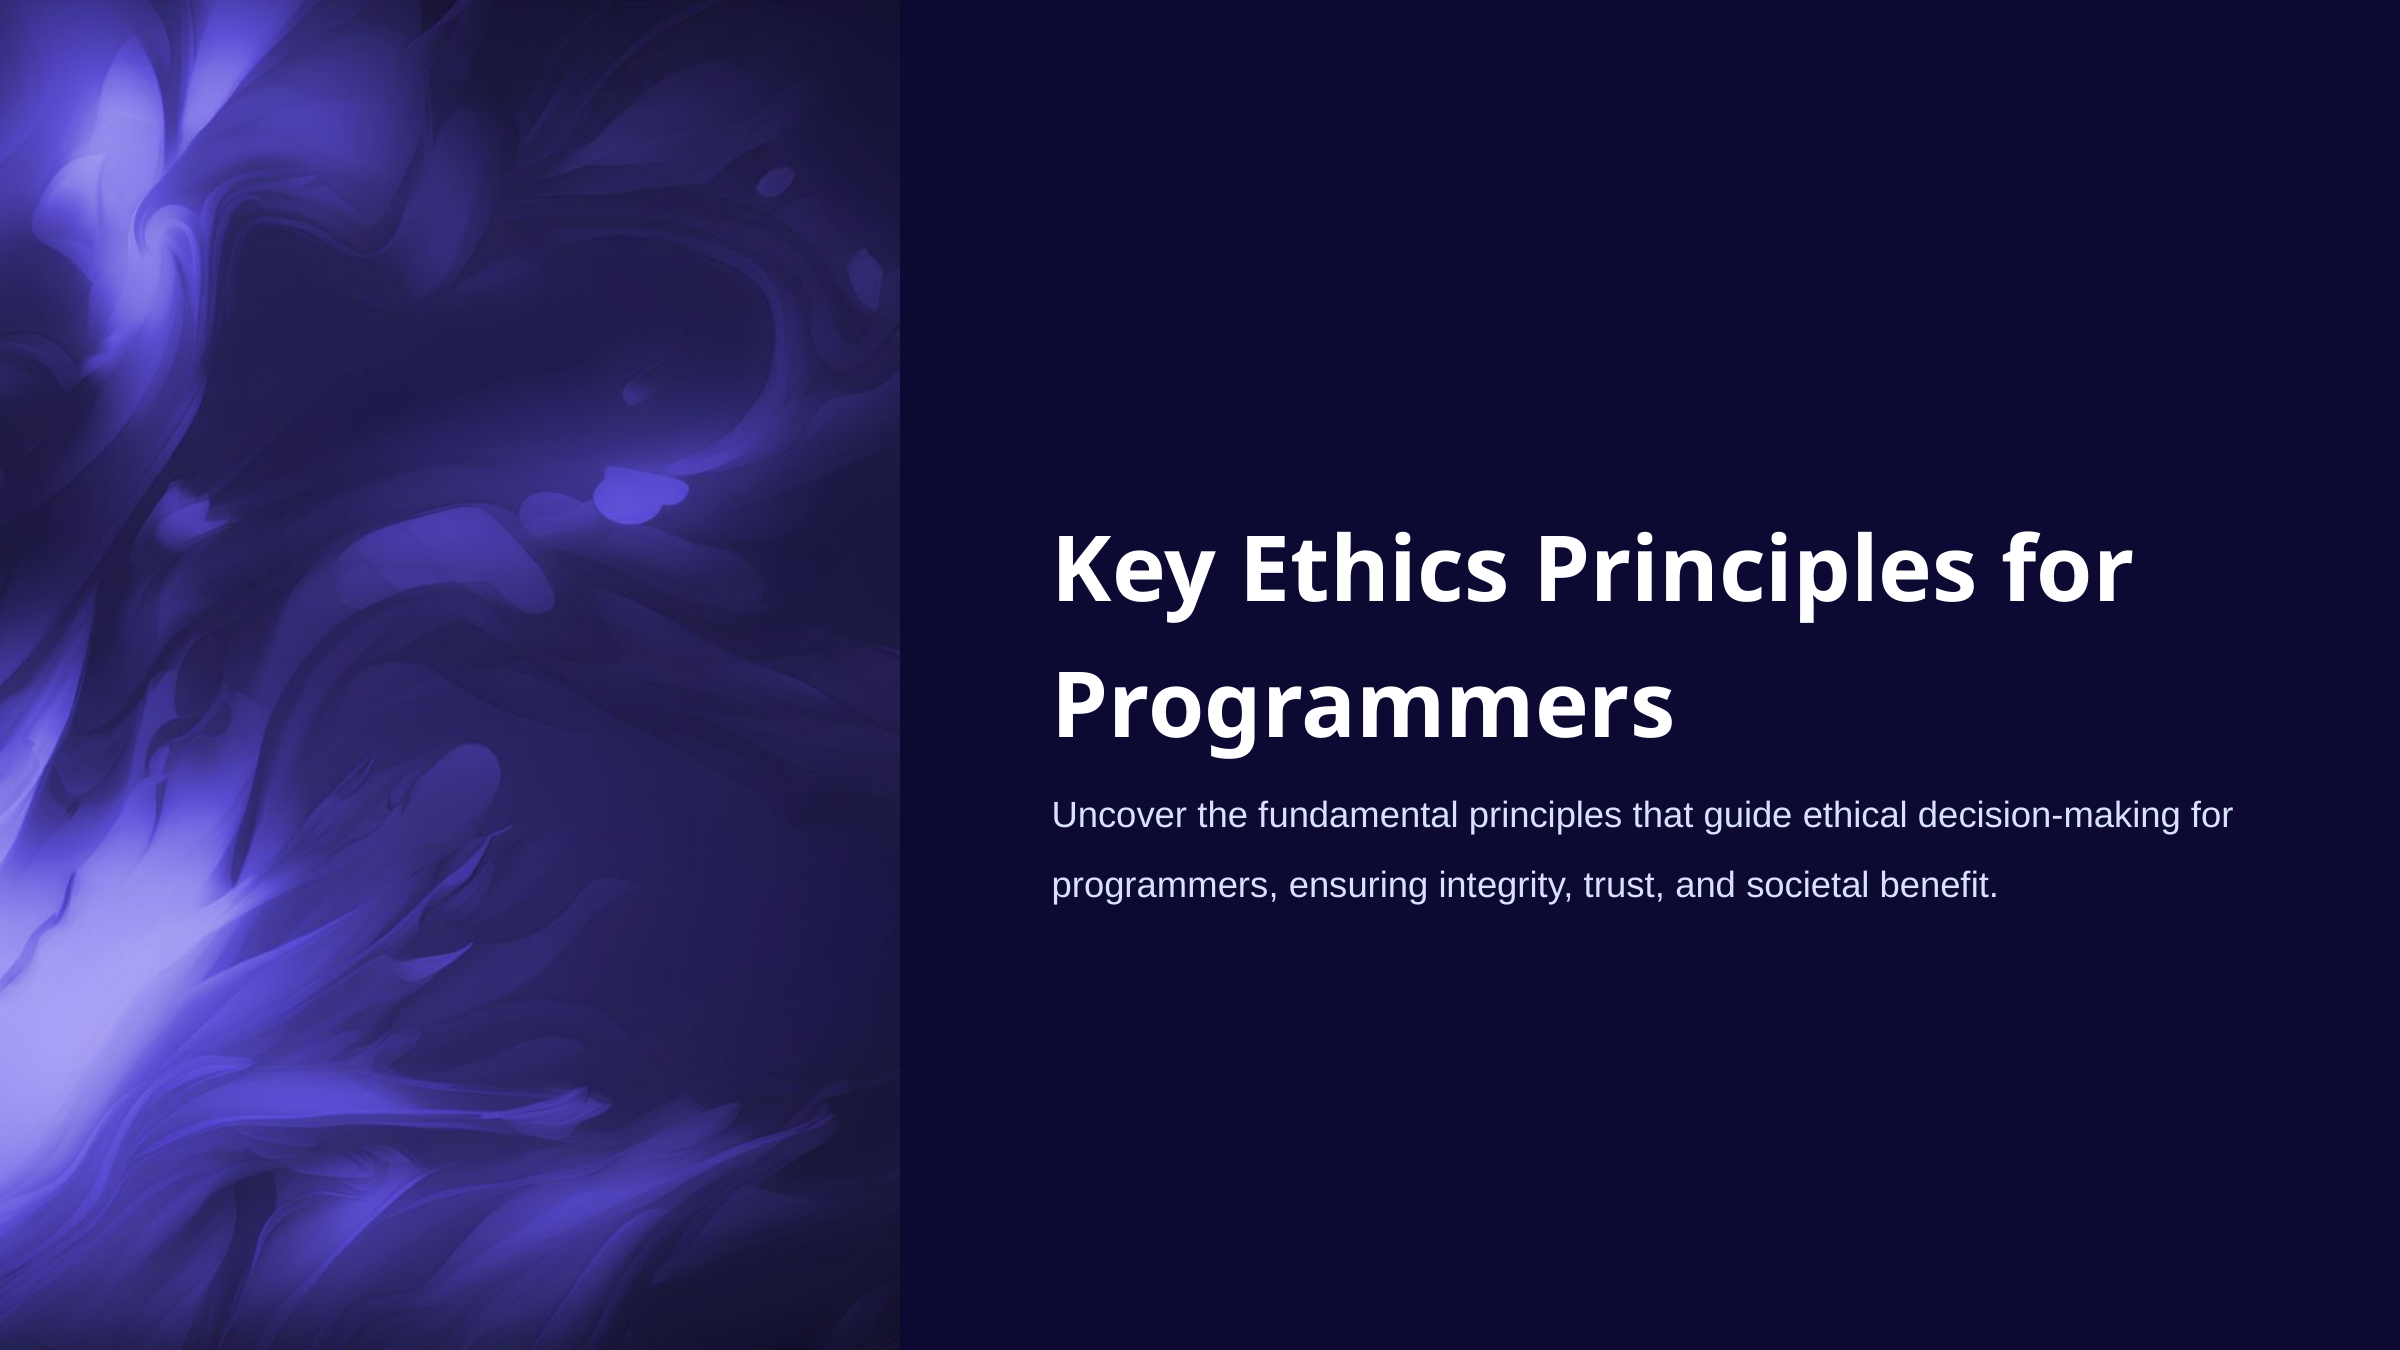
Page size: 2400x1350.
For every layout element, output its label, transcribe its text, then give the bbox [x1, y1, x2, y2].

picture [0, 0, 901, 1350]
text_box Uncover the fundamental principles that guide ethical decision-making for programmers, ensuring integrity, trust, and societal benefit. [1036, 757, 2264, 875]
text_box [902, 0, 2400, 1350]
text_box Key Ethics Principles for Programmers [1036, 475, 2264, 704]
